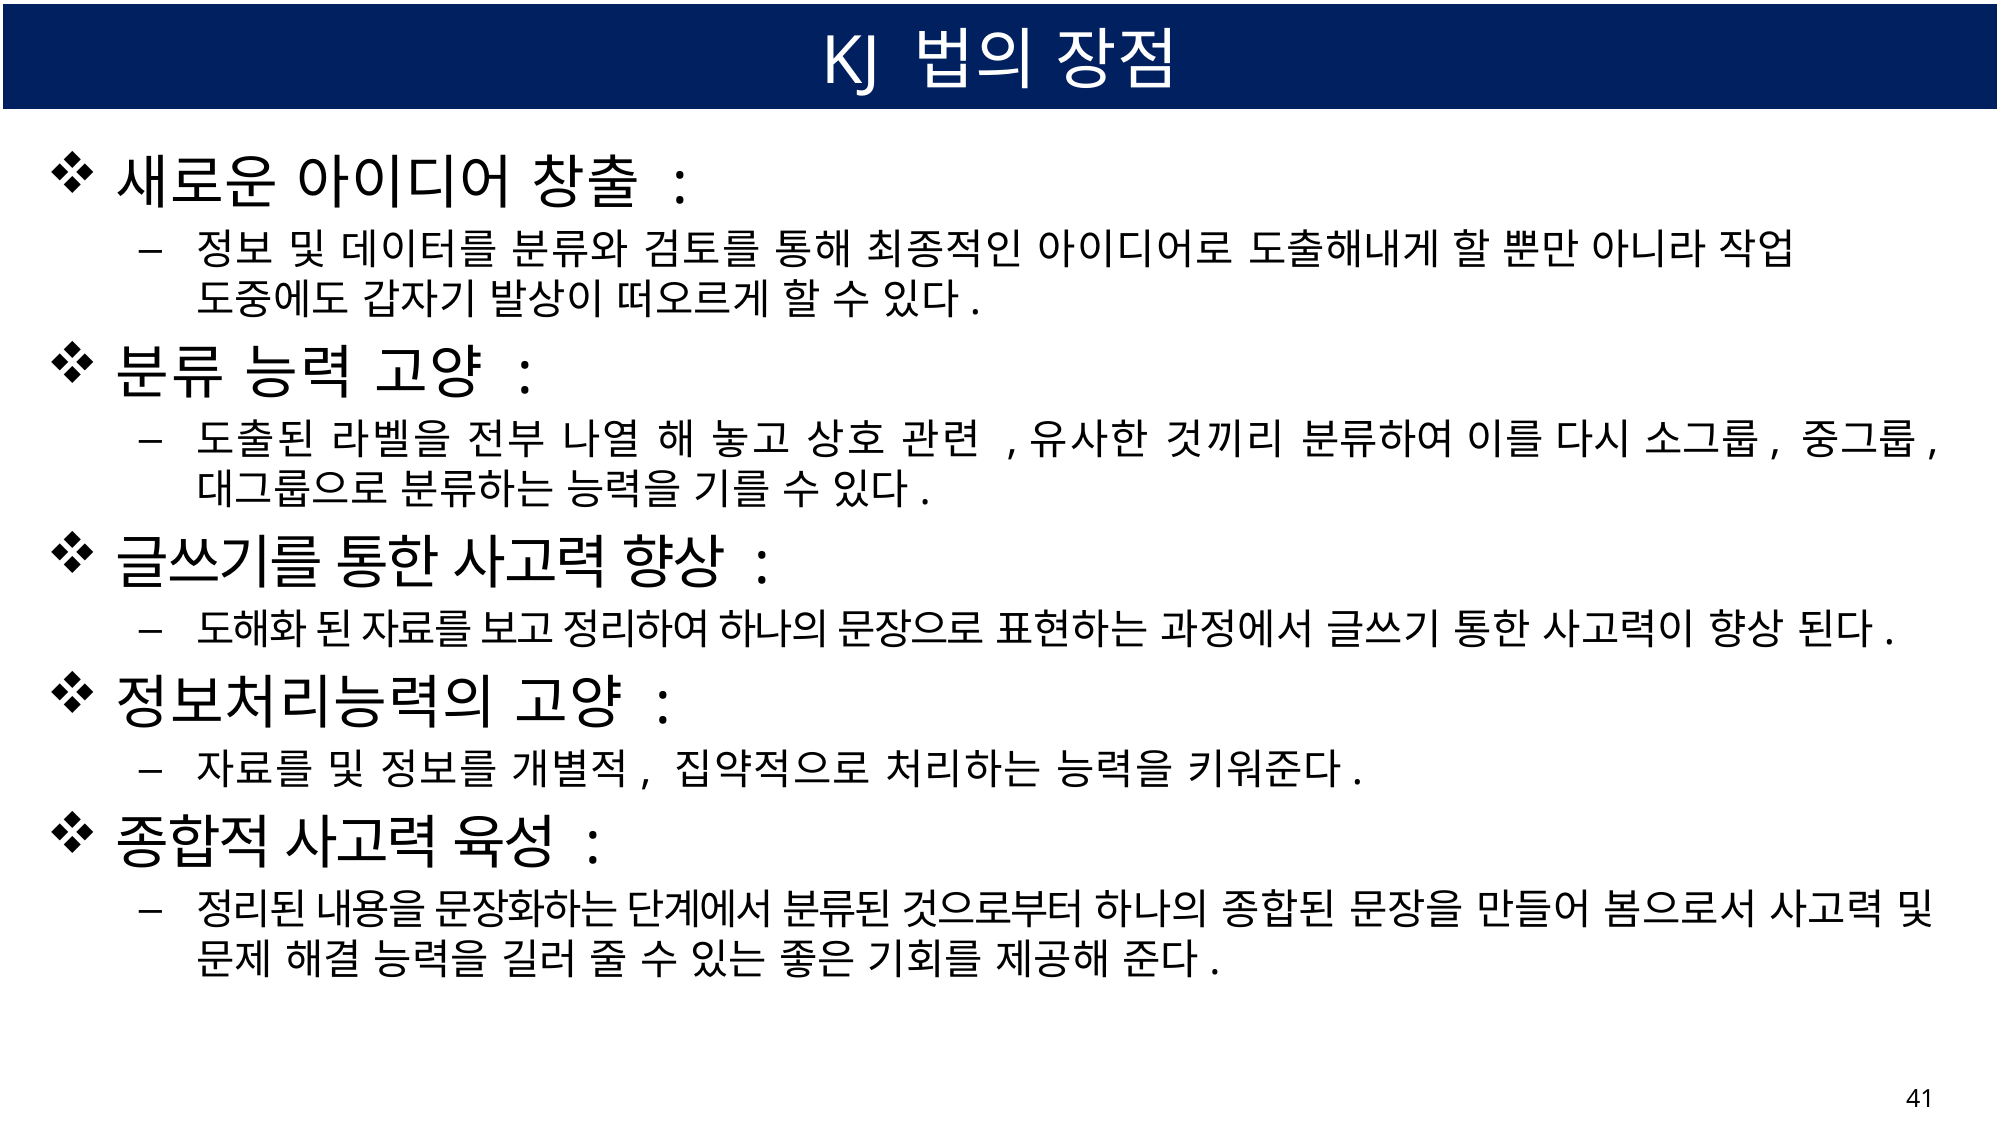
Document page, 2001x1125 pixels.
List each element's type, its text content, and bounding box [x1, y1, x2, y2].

title KJ 법의 장점 [0, 0, 2000, 115]
list 새로운 아이디어 창출 : 정보 및 데이터를 분류와 검토를 통해 최종적인 아이디어로 도출해내게 할 뿐만 아니라 작업 도중에도 갑자기 발상이 떠오르게 할 수 있다. 분류 능력 고양 : 도출된 라벨을 전부 나열 해 놓고 상호 관련 ,유사한 것끼리 분류하여 이를 다시 소그룹, 중그룹, 대그룹으로 분류하는 능력을 기를 수 있다. 글쓰기를 통한 사고력 향상 : 도해화 된 자료를 보고 정리하여 하나의 문장으로 표현하는 과정에서 글쓰기 통한 사고력이 향상 된다. 정보처리능력의 고양 : 자료를 및 정보를 개별적, 집약적으로 처리하는 능력을 키워준다. 종합적 사고력 육성 : 정리된 내용을 문장화하는 단계에서 분류된 것으로부터 하나의 종합된 문장을 만들어 봄으로서 사고력 및 문제 해결 능력을 길러 줄 수 있는 좋은 기회를 제공해 준다. [31, 137, 1969, 1047]
